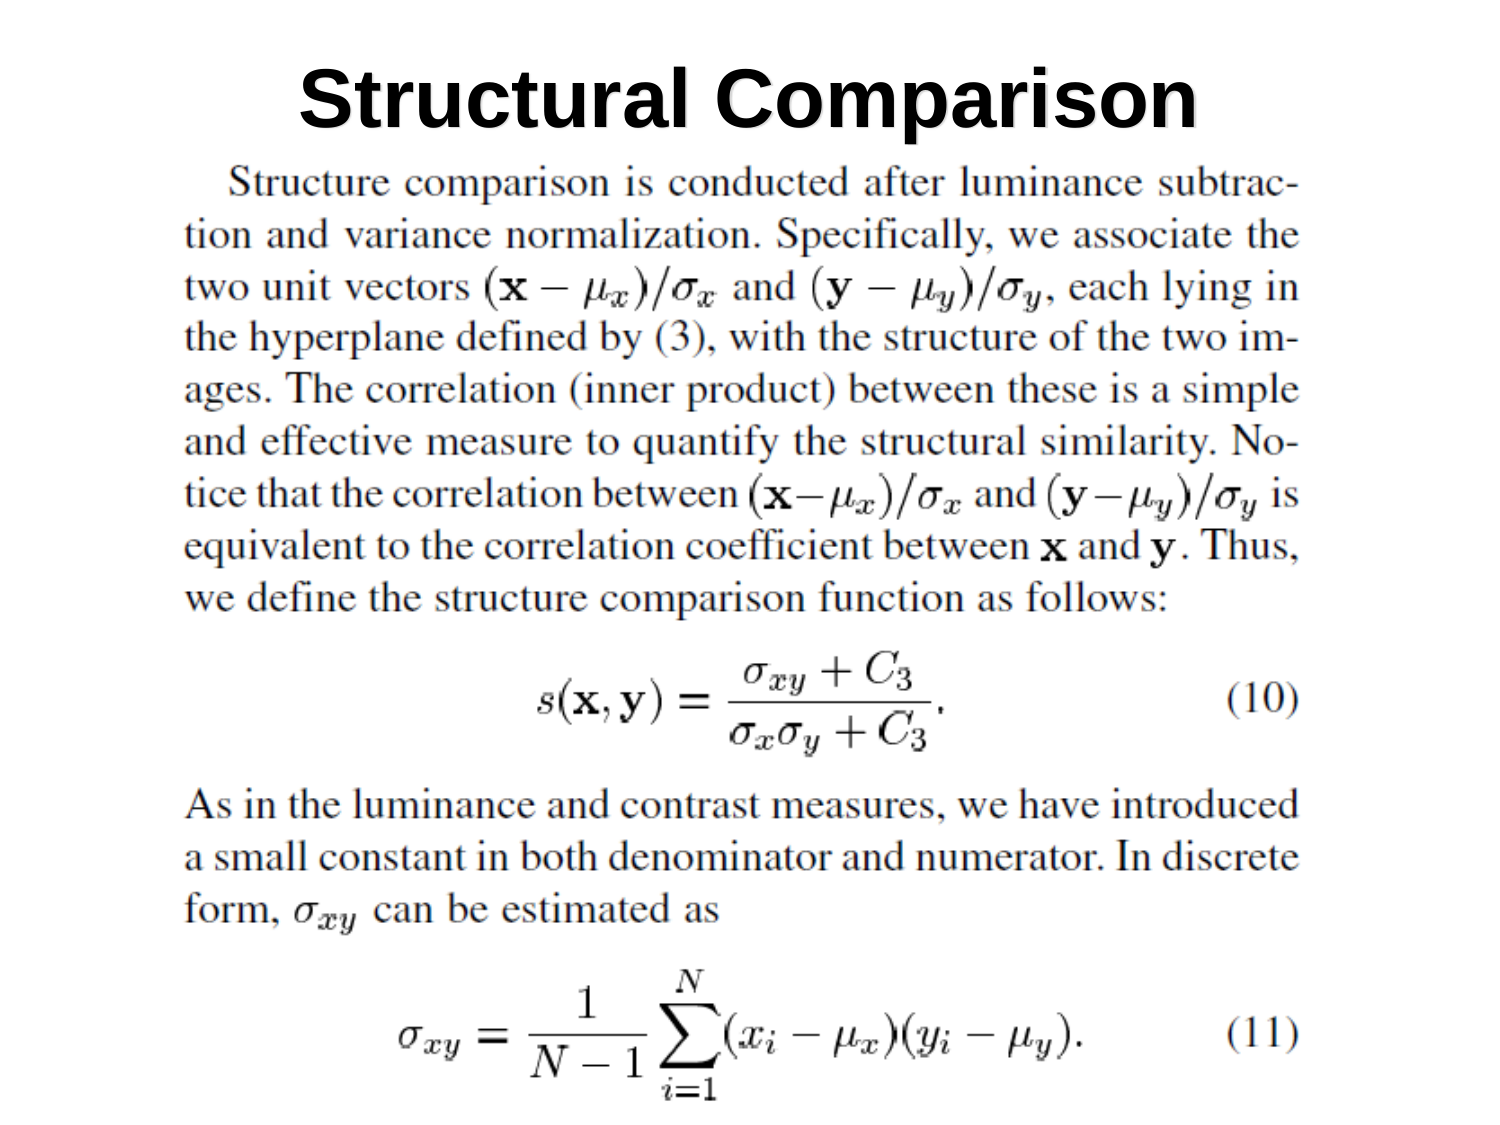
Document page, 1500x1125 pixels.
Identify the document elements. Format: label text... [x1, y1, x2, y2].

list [171, 153, 1329, 1119]
title Structural Comparison [24, 24, 1476, 163]
